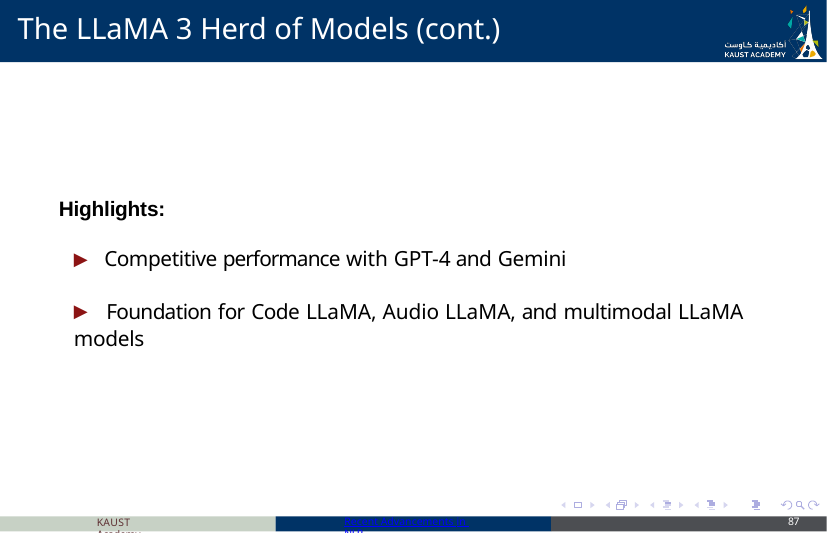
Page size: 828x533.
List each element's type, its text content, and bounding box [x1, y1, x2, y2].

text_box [0, 516, 827, 532]
picture [721, 2, 827, 62]
title The LLaMA 3 Herd of Models (cont.) [15, 7, 588, 99]
text_box Highlights: ▶ Competitive performance with GPT-4 and Gemini ▶ Foundation for Code LLaMA, Audio LLaMA, and multimodal LLaMA models [52, 193, 774, 351]
